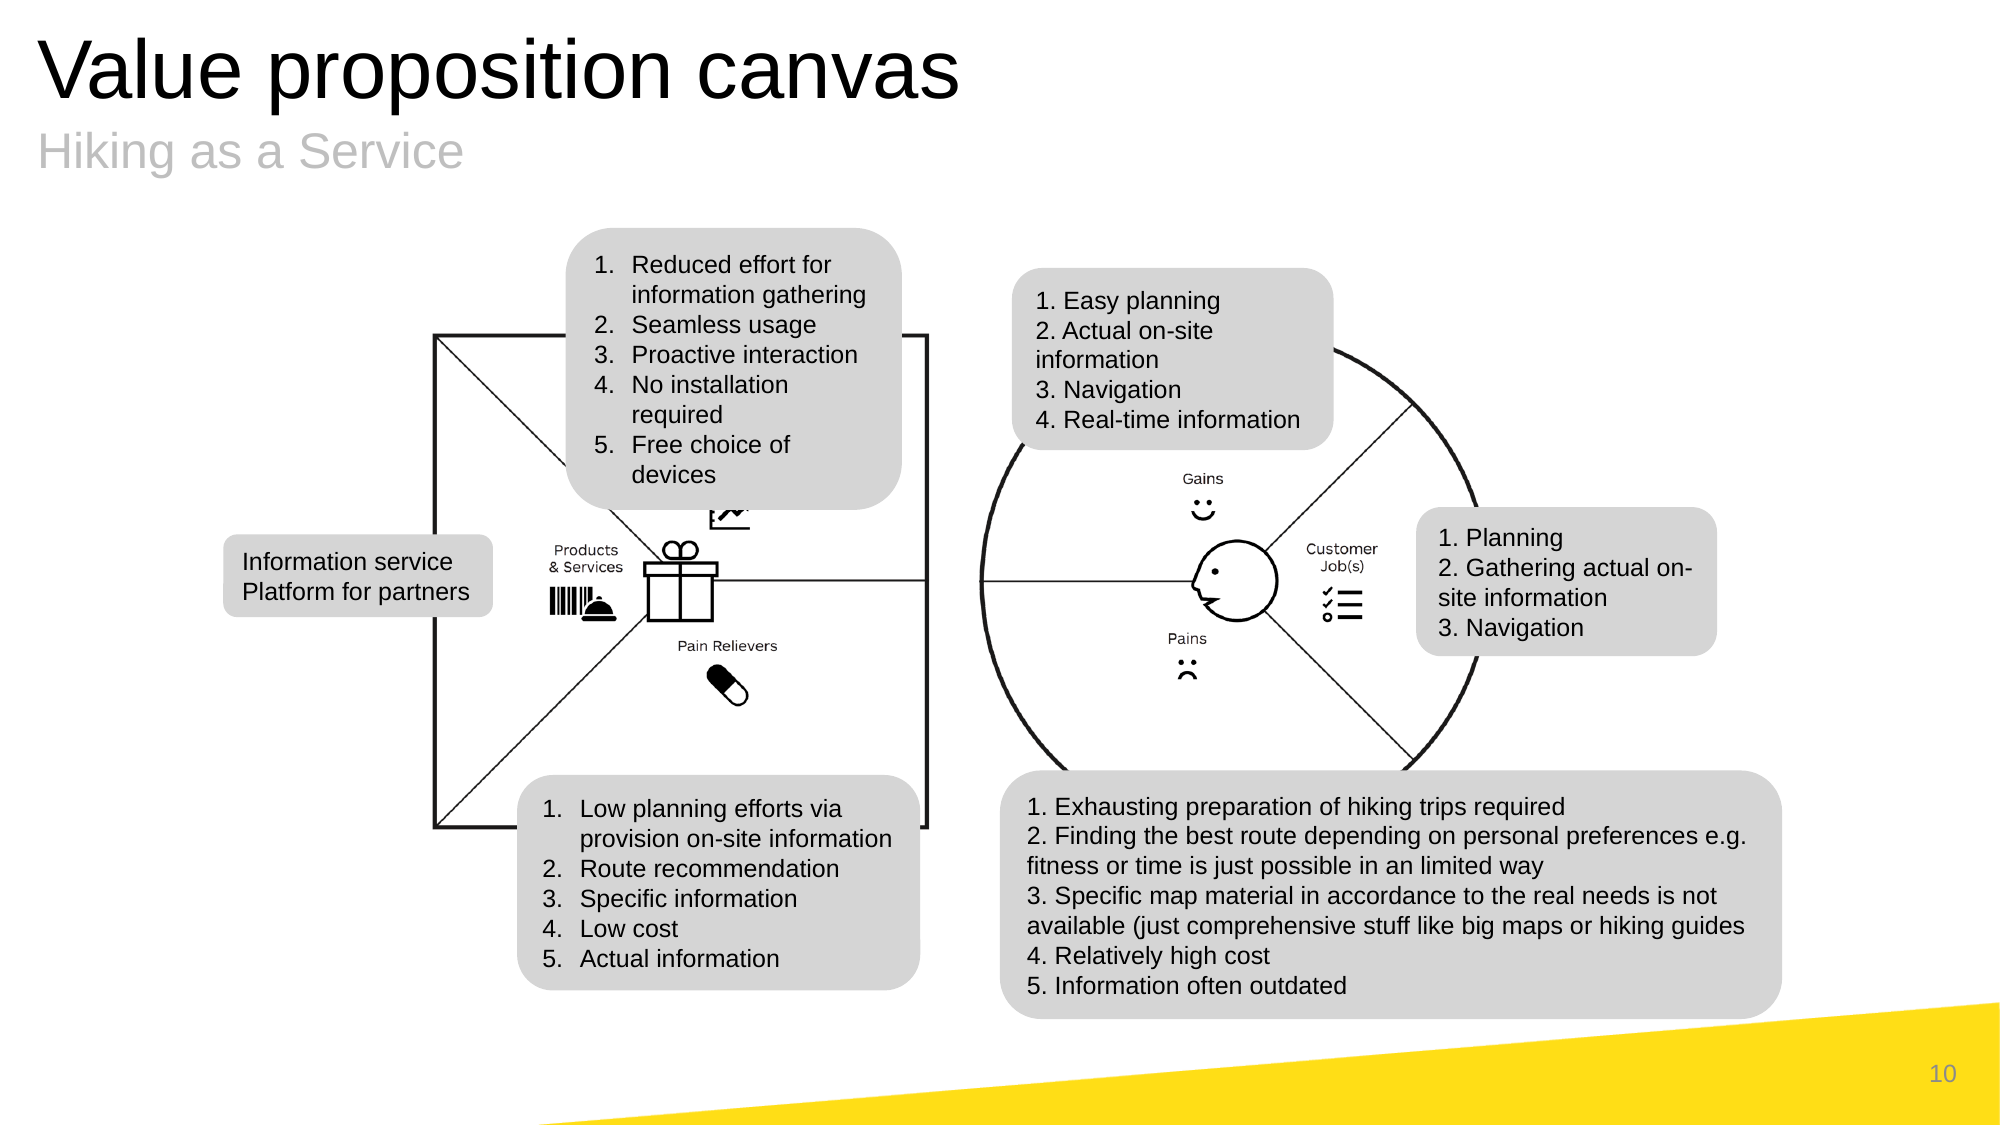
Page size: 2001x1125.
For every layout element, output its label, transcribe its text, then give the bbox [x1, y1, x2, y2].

list Hiking as a Service [22, 130, 1748, 211]
picture [0, 0, 2000, 1125]
text_box 1. Planning 2. Gathering actual on-site information 3. Navigation [1504, 507, 1718, 657]
text_box Reduced effort for information gathering Seamless usage Proactive interaction No installation required Free choice of devices [565, 227, 902, 316]
text_box Low planning efforts via provision on-site information Route recommendation Specific information Low cost Actual information [517, 849, 921, 991]
slide_number 10 [1522, 1042, 1973, 1103]
text_box 1. Easy planning 2. Actual on-site information 3. Navigation 4. Real-time information [1011, 267, 1334, 316]
list Value proposition canvas [22, 19, 1748, 130]
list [416, 316, 1504, 849]
text_box 1. Exhausting preparation of hiking trips required 2. Finding the best route depending on personal preferences e.g. fitness or time is just possible in an limited way 3. Specific map material in accordance to the real needs is not available (just comprehensive stuff like big maps or hiking guides 4. Relatively high cost 5. Information often outdated [999, 770, 1783, 1020]
text_box Information service Platform for partners [223, 534, 416, 618]
